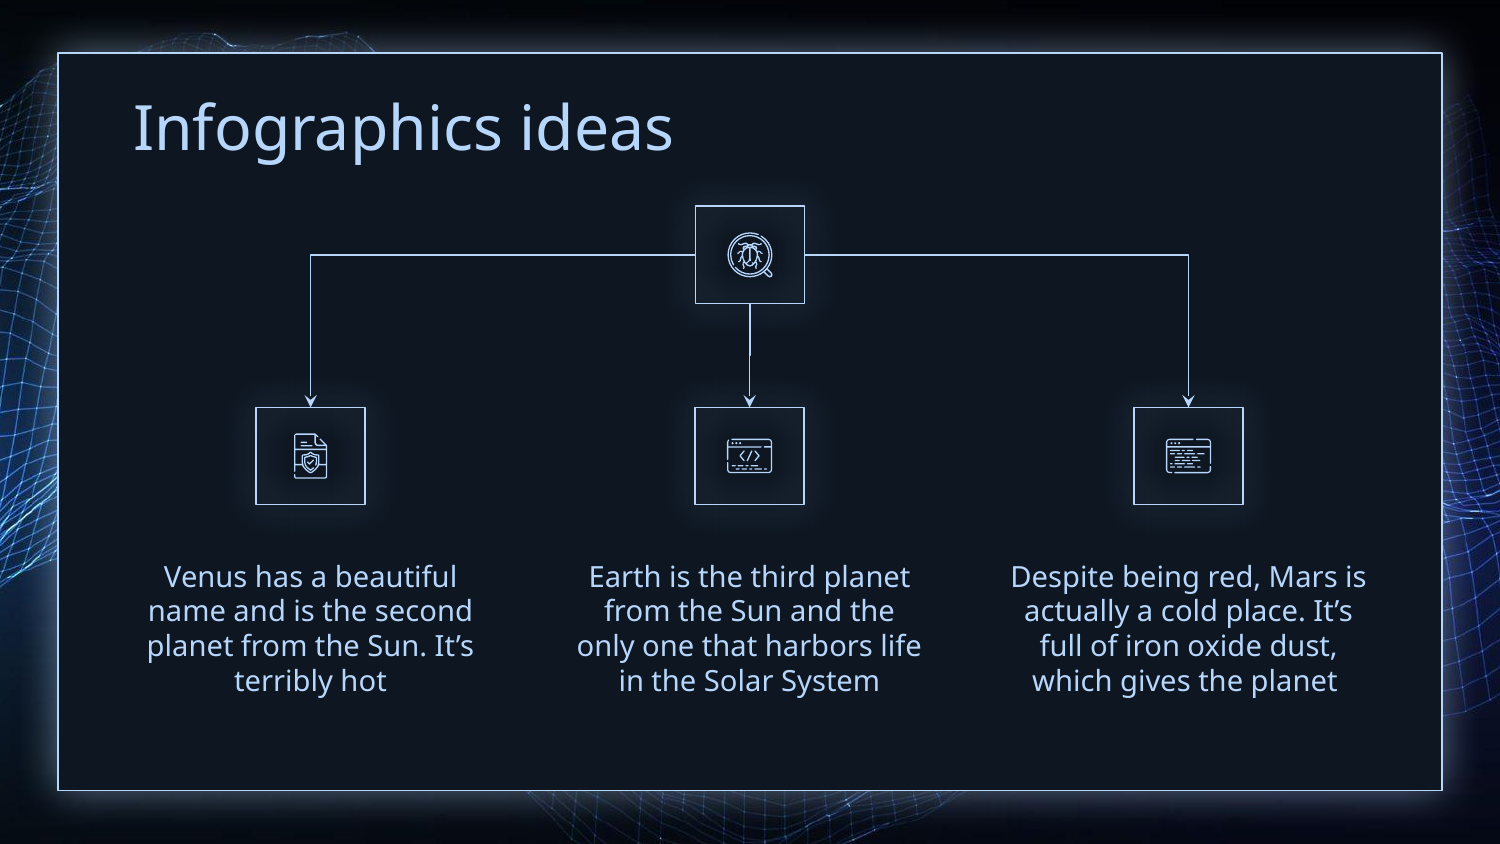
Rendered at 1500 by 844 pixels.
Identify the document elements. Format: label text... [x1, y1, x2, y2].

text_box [310, 254, 696, 408]
text_box Despite being red, Mars is actually a cold place. It’s full of iron oxide dust, which gives the planet [995, 542, 1382, 722]
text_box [727, 232, 773, 278]
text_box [293, 433, 328, 479]
text_box [256, 407, 366, 505]
text_box [695, 407, 805, 505]
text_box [726, 438, 773, 474]
title Infographics ideas [118, 72, 1382, 167]
subtitle Name of the section [53, 72, 57, 770]
text_box Venus has a beautiful name and is the second planet from the Sun. It’s terribly hot [117, 542, 504, 722]
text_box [804, 254, 1189, 408]
picture [0, 0, 1500, 844]
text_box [1165, 438, 1212, 474]
text_box [695, 206, 805, 304]
subtitle Name of the section [77, 48, 1423, 52]
text_box Earth is the third planet from the Sun and the only one that harbors life in the Solar System [556, 542, 943, 722]
subtitle Name of the section [78, 791, 1420, 795]
text_box [1134, 407, 1243, 505]
